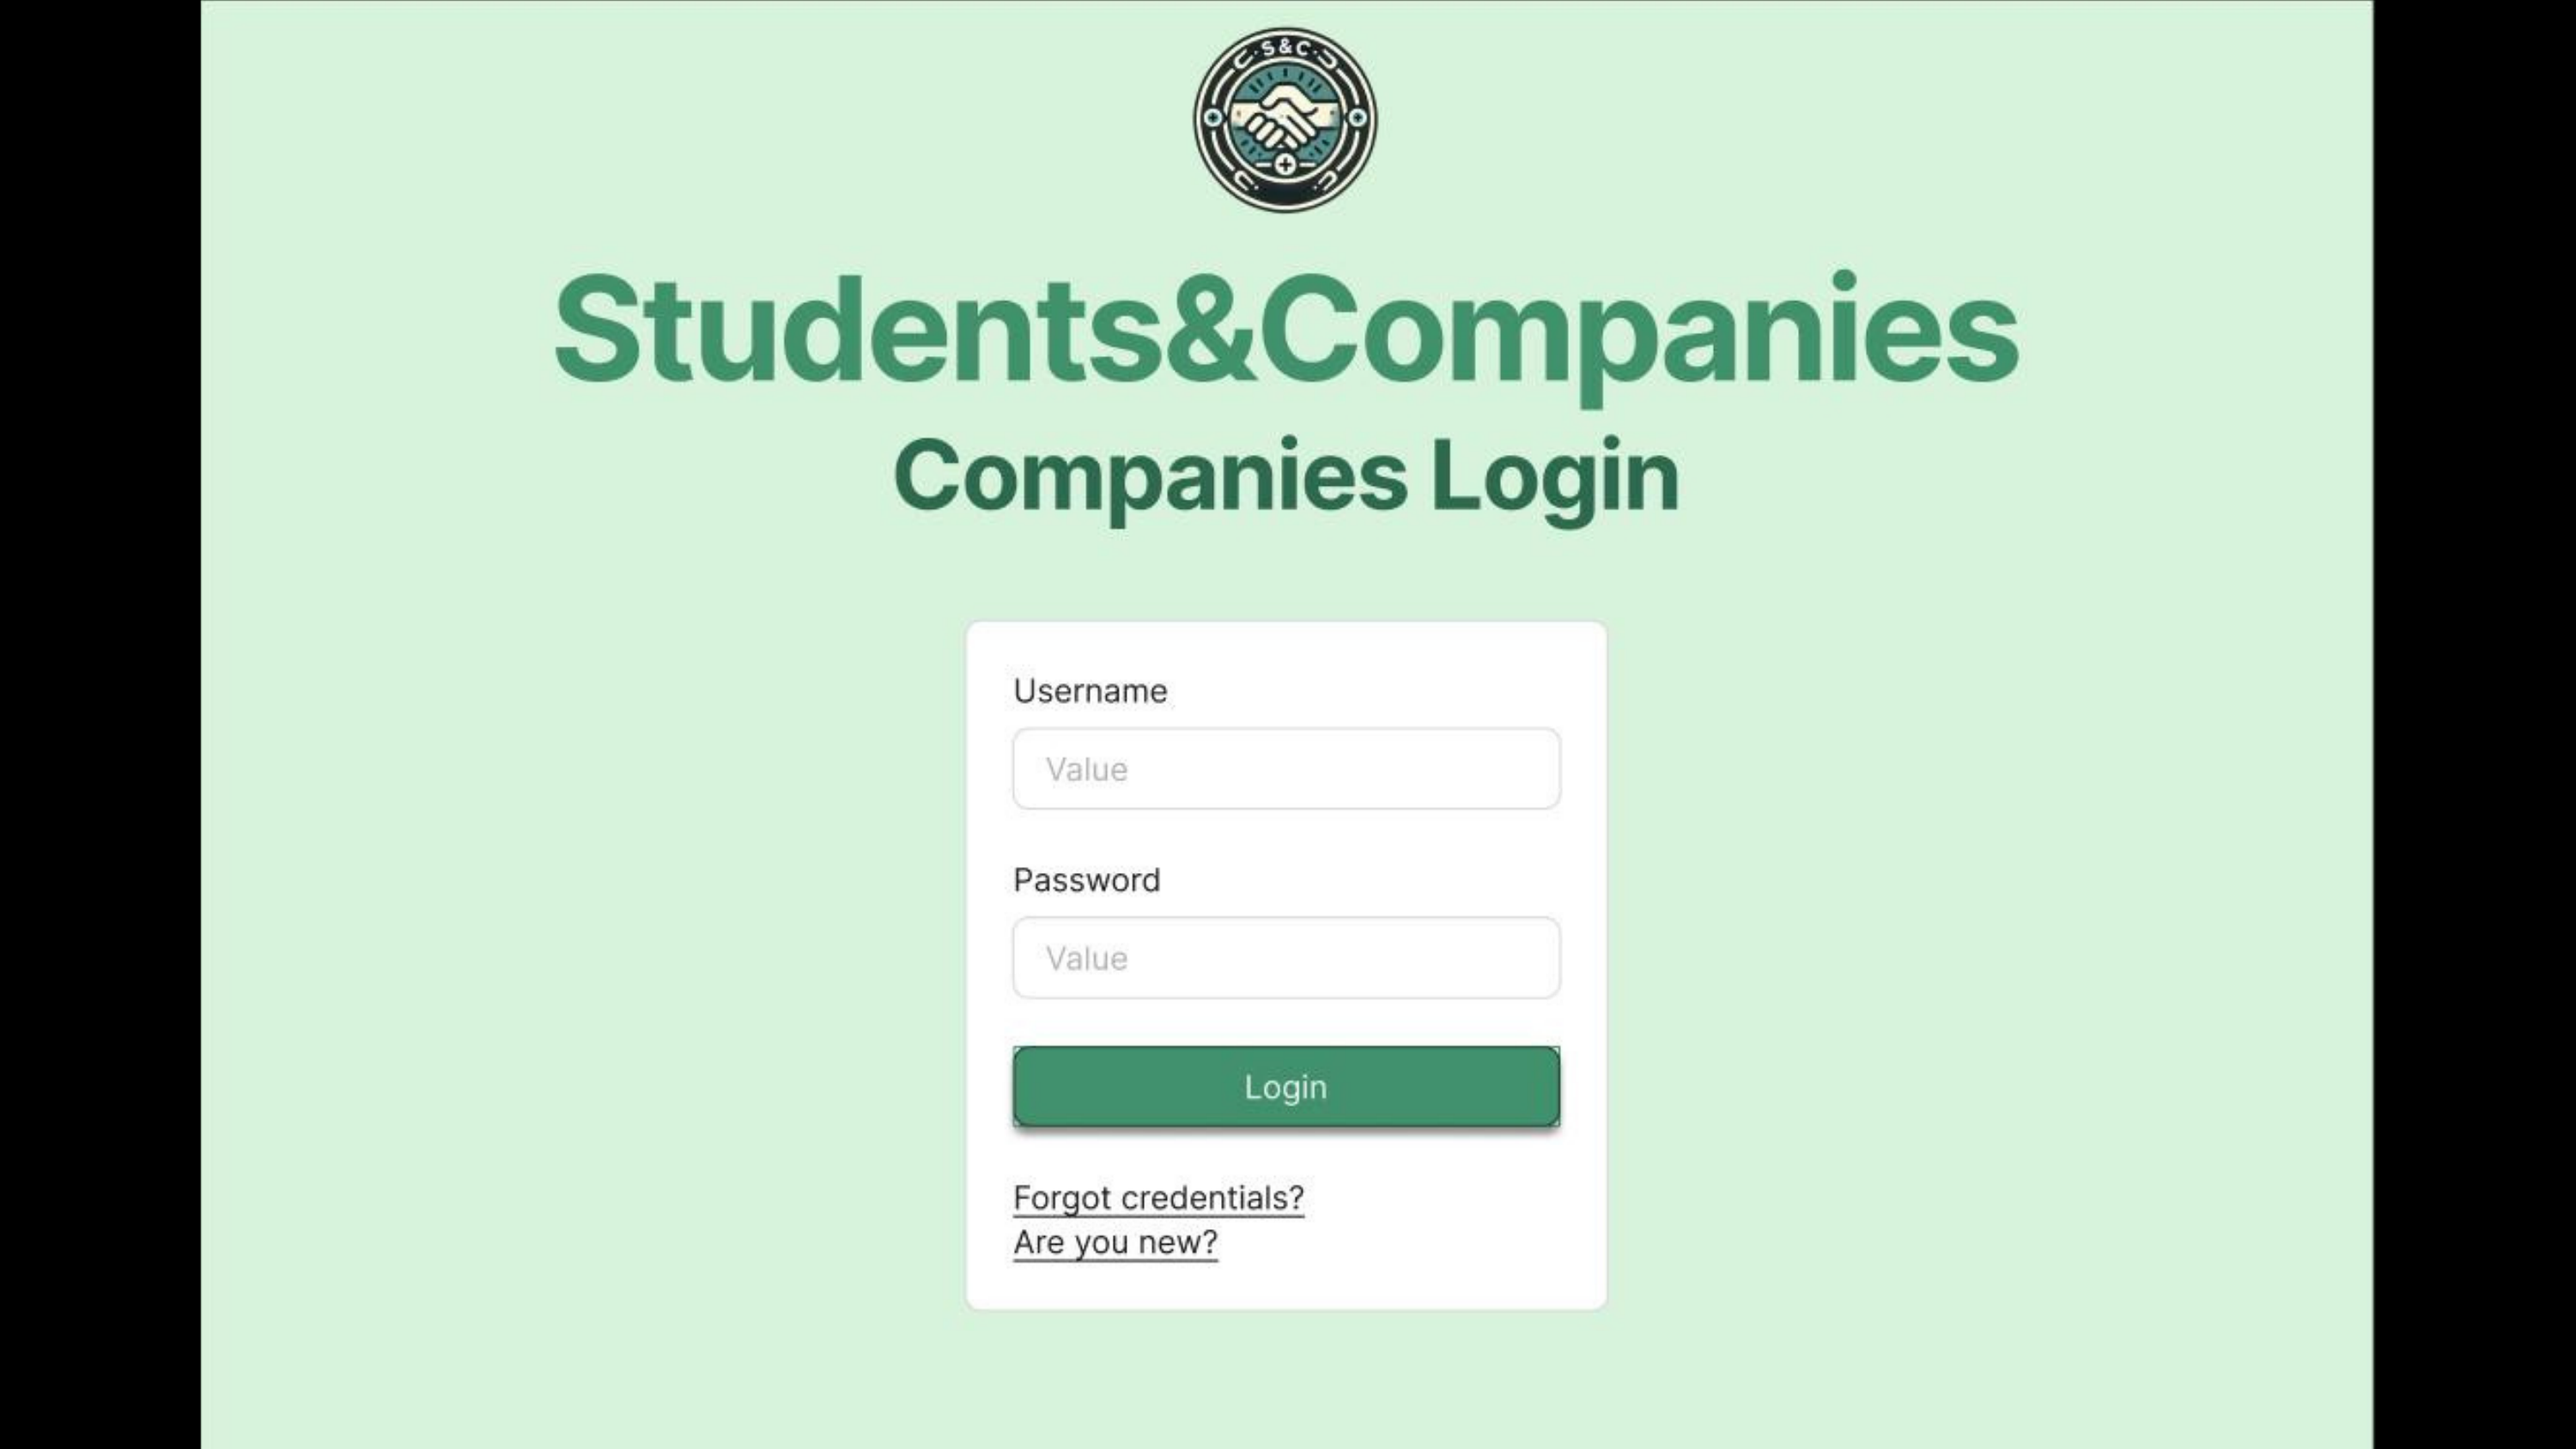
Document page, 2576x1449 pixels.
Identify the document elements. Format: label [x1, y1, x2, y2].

text_box [200, 0, 2376, 1449]
